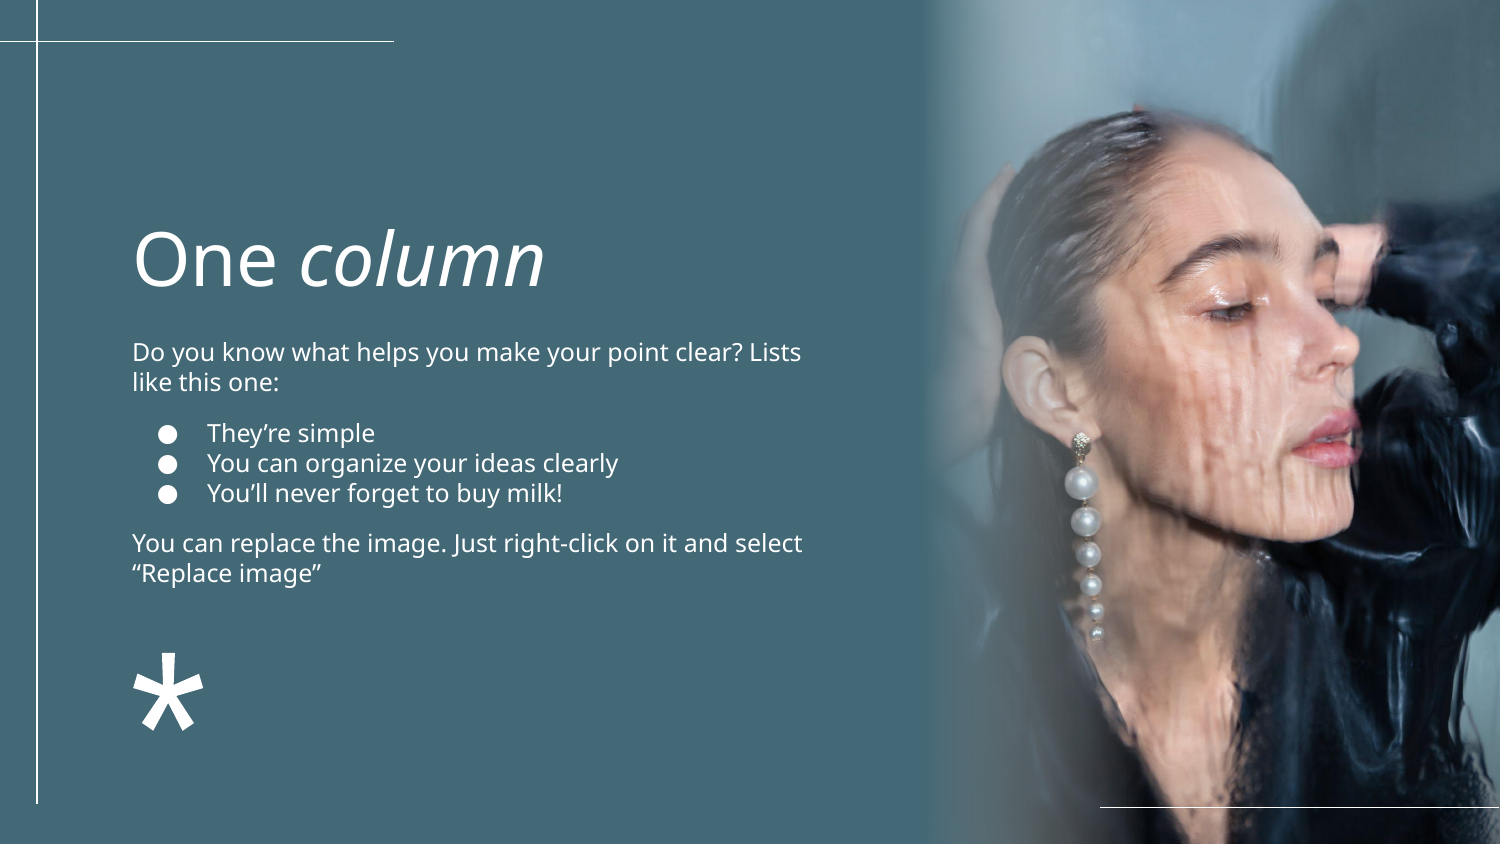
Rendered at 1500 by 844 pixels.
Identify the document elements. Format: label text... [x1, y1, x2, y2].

title One column [116, 196, 822, 291]
subtitle Do you know what helps you make your point clear? Lists like this one: They’re simple You can organize your ideas clearly You’ll never forget to buy milk! You can replace the image. Just right-click on it and select “Replace image” [116, 321, 822, 626]
picture [921, 0, 1500, 844]
